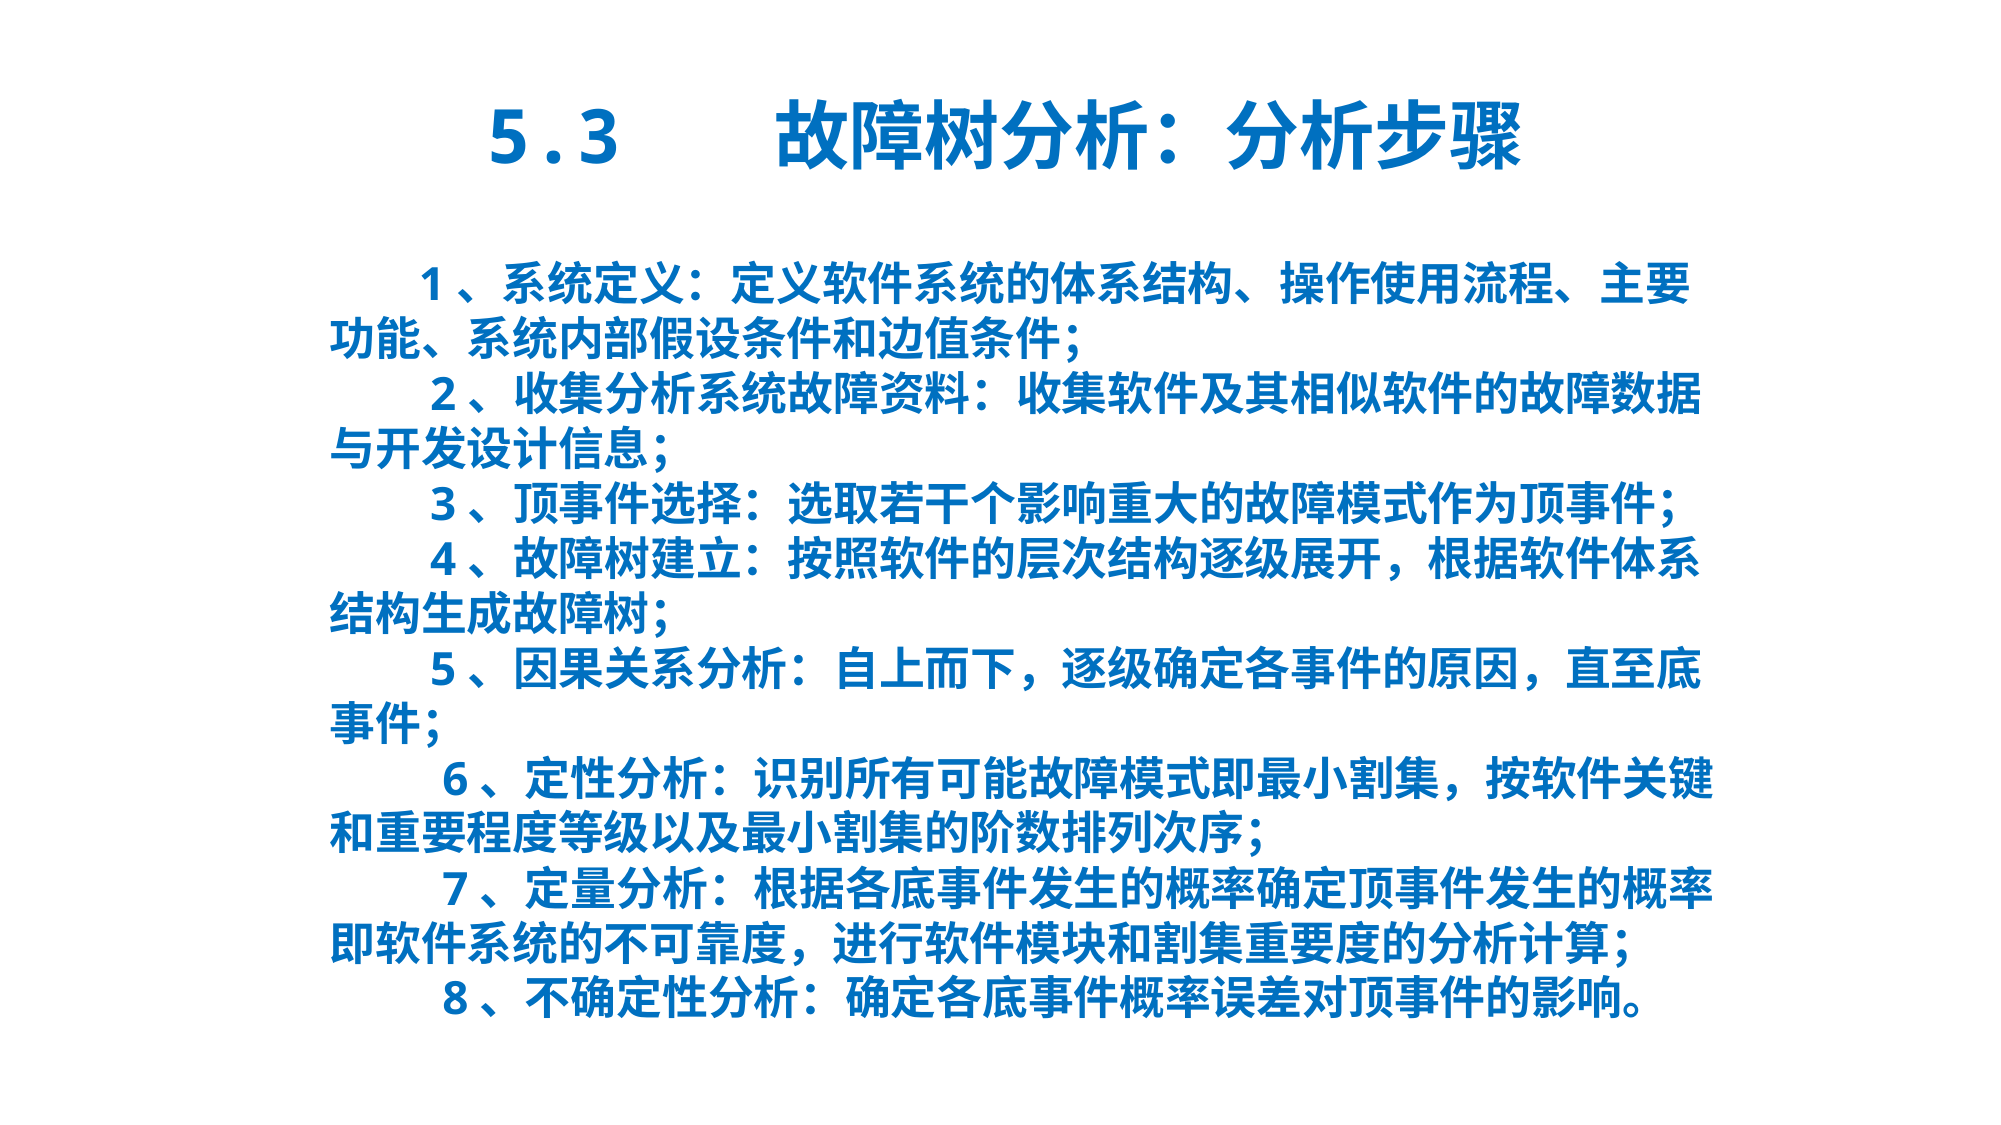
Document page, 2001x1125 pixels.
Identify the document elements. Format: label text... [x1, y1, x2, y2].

text_box 5.3 故障树分析：分析步骤 [279, 81, 1733, 186]
text_box 1、系统定义：定义软件系统的体系结构、操作使用流程、主要功能、系统内部假设条件和边值条件； 2、收集分析系统故障资料：收集软件及其相似软件的故障数据与开发设计信息； 3、顶事件选择：选取若干个影响重大的故障模式作为顶事件； 4、故障树建立：按照软件的层次结构逐级展开，根据软件体系结构生成故障树； 5、因果关系分析：自上而下，逐级确定各事件的原因，直至底事件； 6、定性分析：识别所有可能故障模式即最小割集，按软件关键和重要程度等级以及最小割集的阶数排列次序； 7、定量分析：根据各底事件发生的概率确定顶事件发生的概率即软件系统的不可靠度，进行软件模块和割集重要度的分析计算； 8、不确定性分析：确定各底事件概率误差对顶事件的影响。 [314, 247, 1731, 1032]
